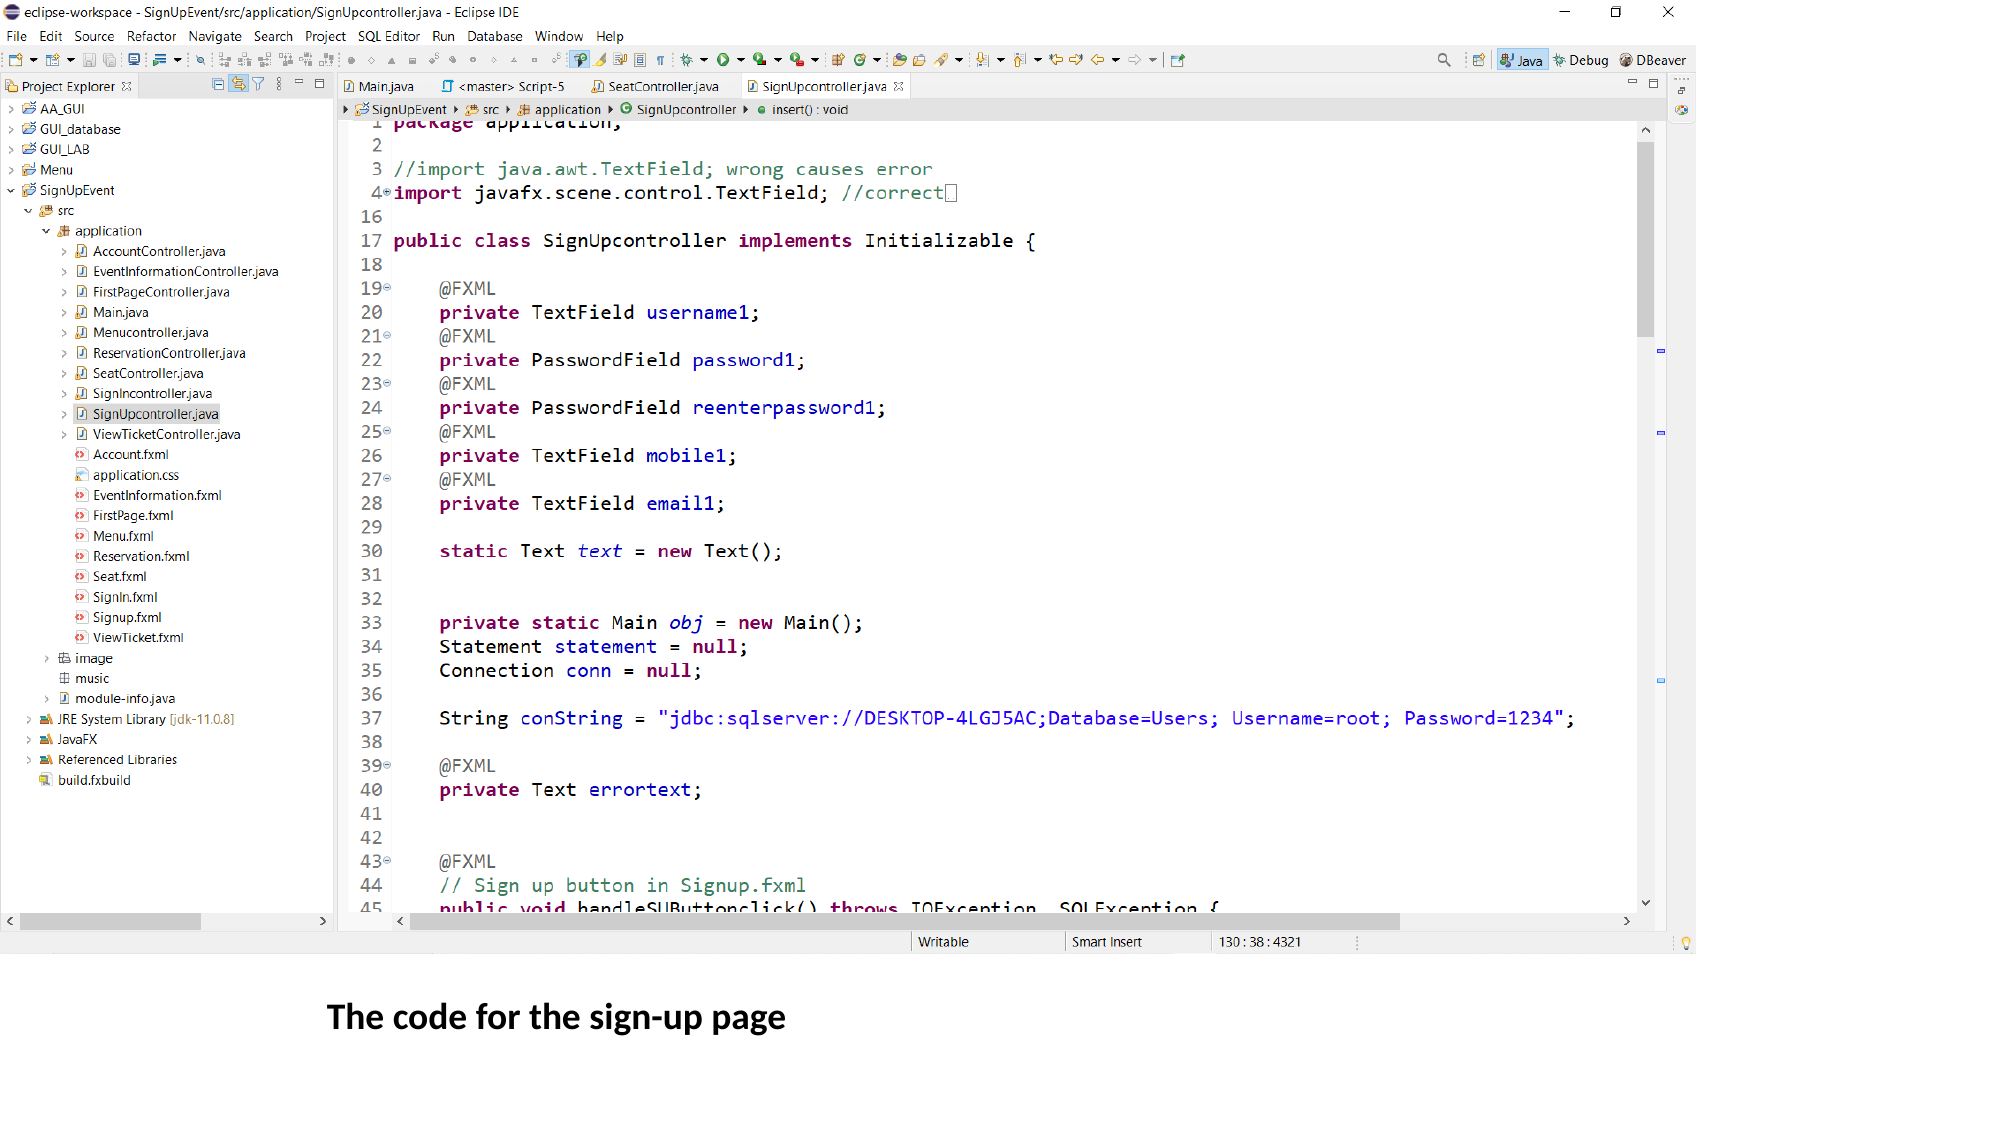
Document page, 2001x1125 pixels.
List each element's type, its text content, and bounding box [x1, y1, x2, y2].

picture [0, 0, 1696, 954]
text_box The code for the sign-up page [312, 984, 1612, 1045]
